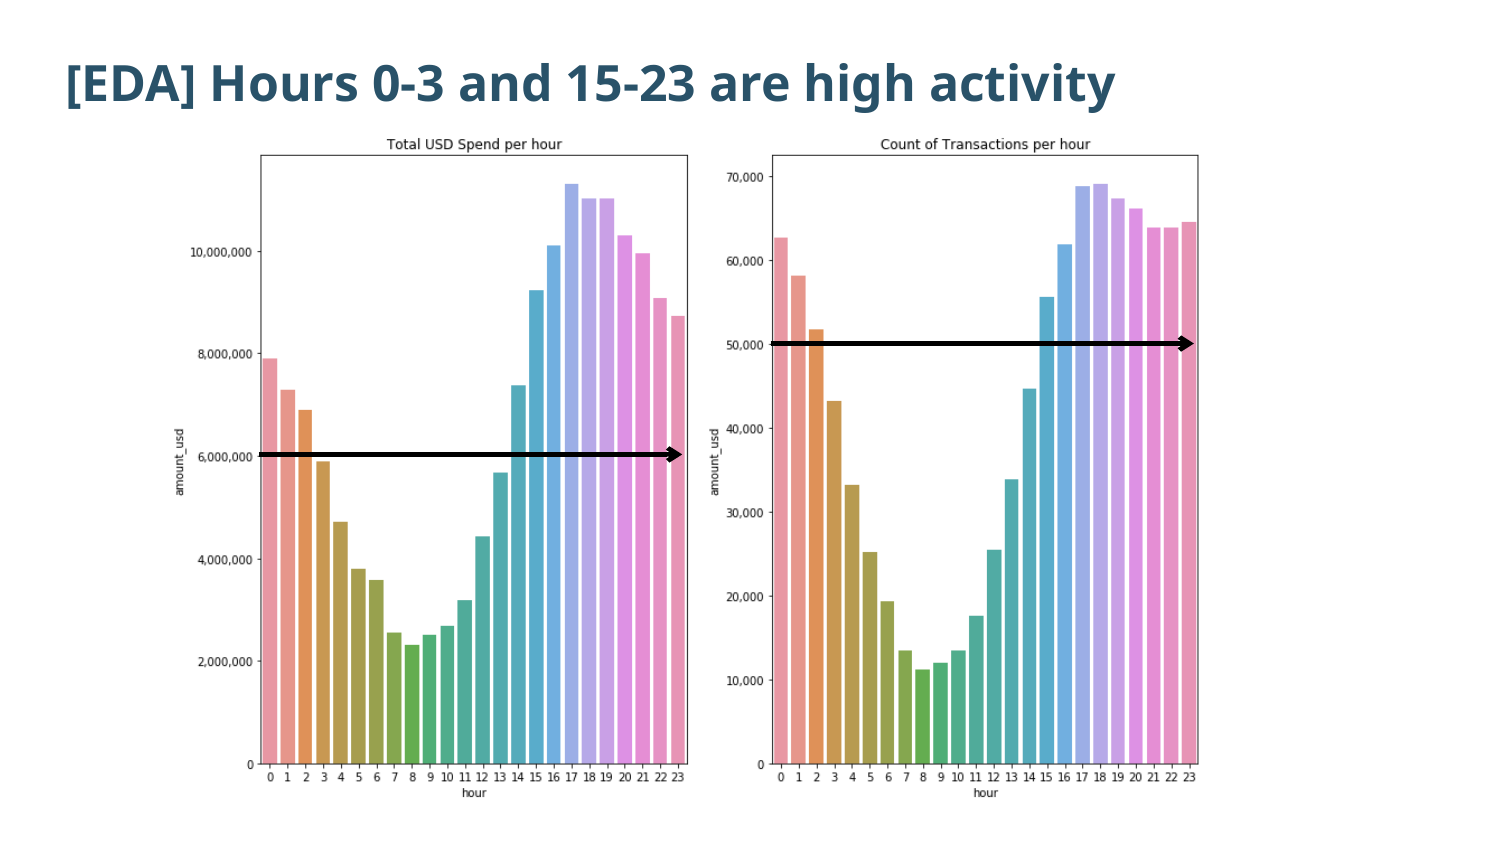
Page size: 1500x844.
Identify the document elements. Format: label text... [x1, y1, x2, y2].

text_box [EDA] Hours 0-3 and 15-23 are high activity [50, 28, 1450, 127]
picture [124, 127, 1240, 815]
